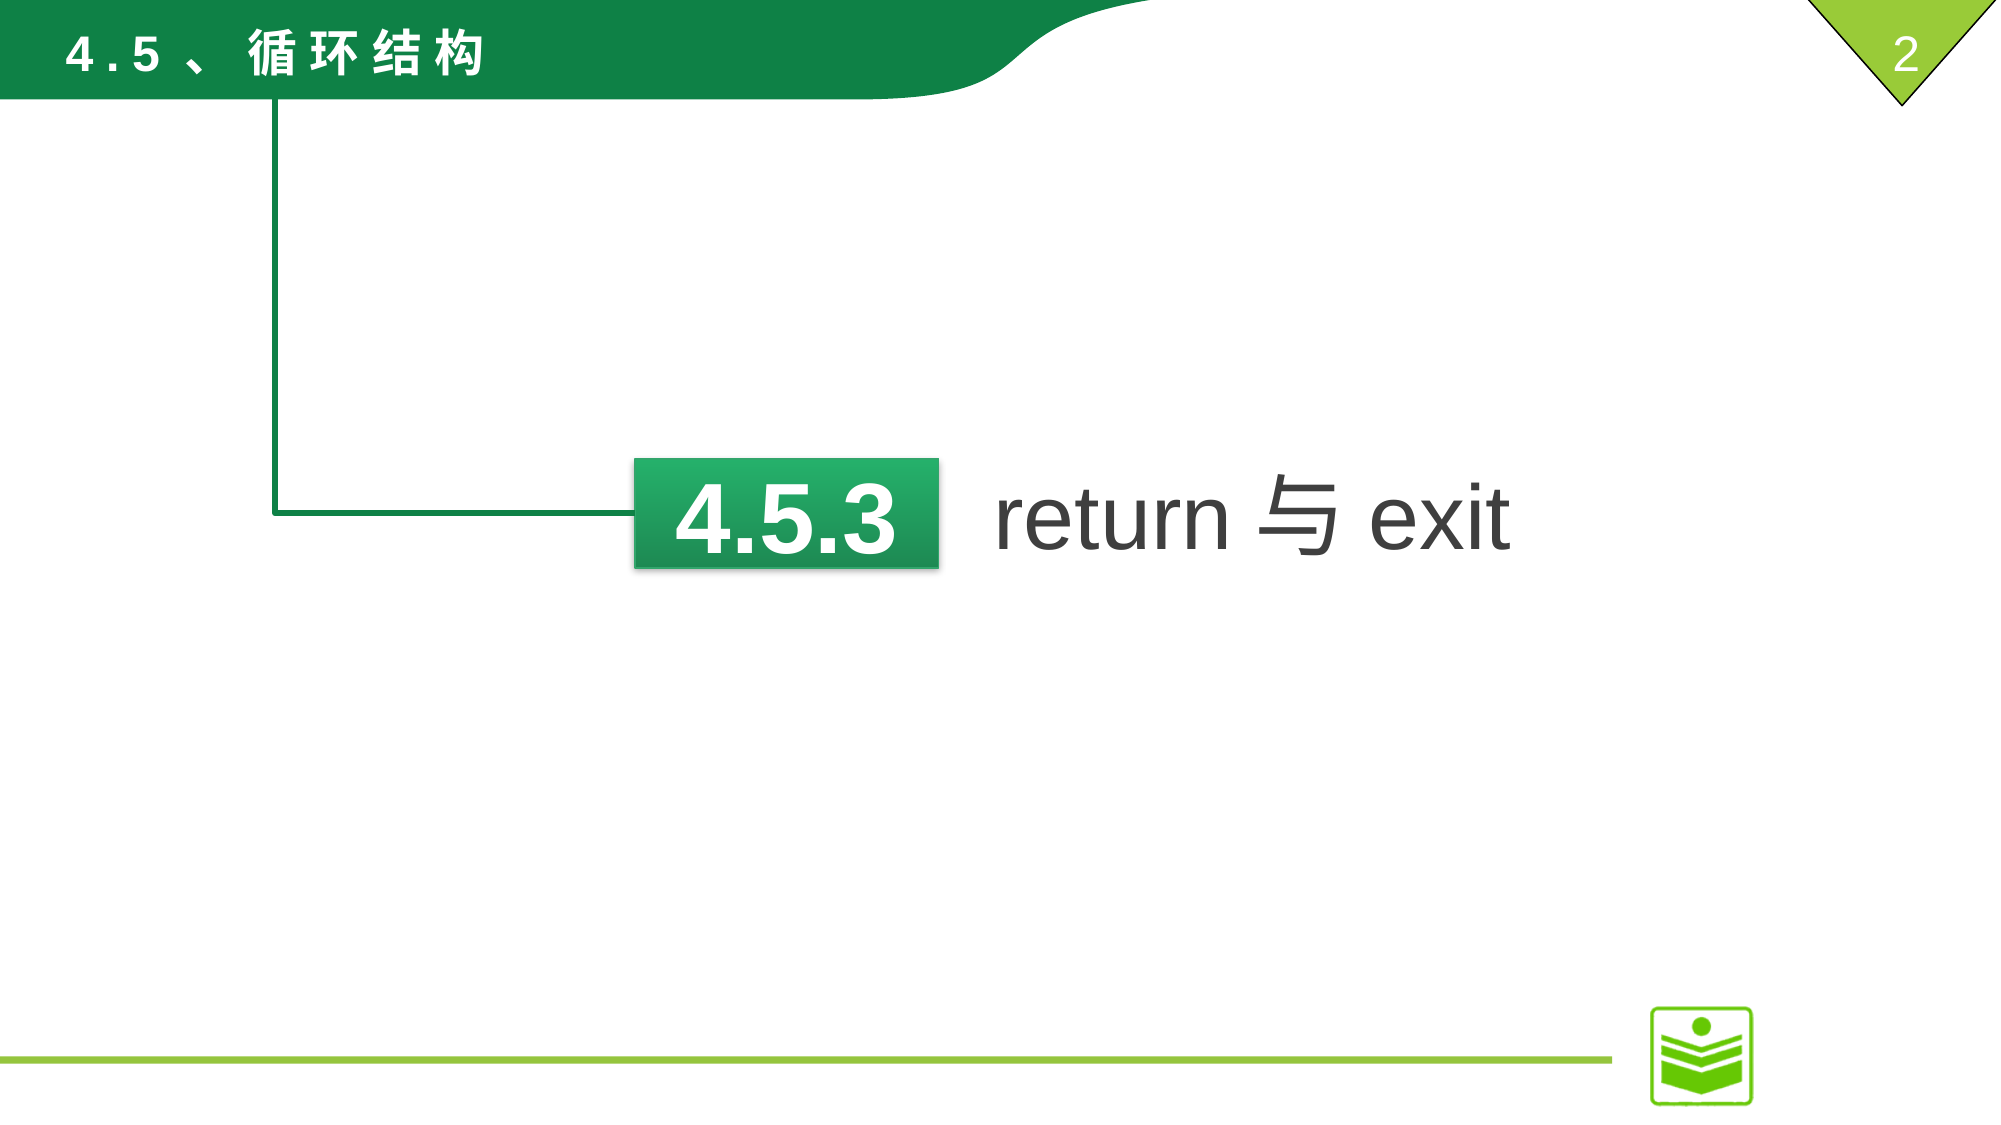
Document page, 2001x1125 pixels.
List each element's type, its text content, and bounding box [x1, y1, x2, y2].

text_box [0, 0, 1150, 100]
text_box [0, 1056, 1613, 1064]
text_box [242, 121, 668, 482]
text_box 4.5、循环结构 [50, 13, 500, 89]
text_box 2 [1866, 13, 1946, 89]
text_box return与exit [978, 450, 1527, 575]
text_box 4.5.3 [634, 458, 939, 569]
picture [1650, 1006, 1754, 1107]
text_box [1808, 0, 1996, 65]
text_box [1887, 89, 1917, 106]
